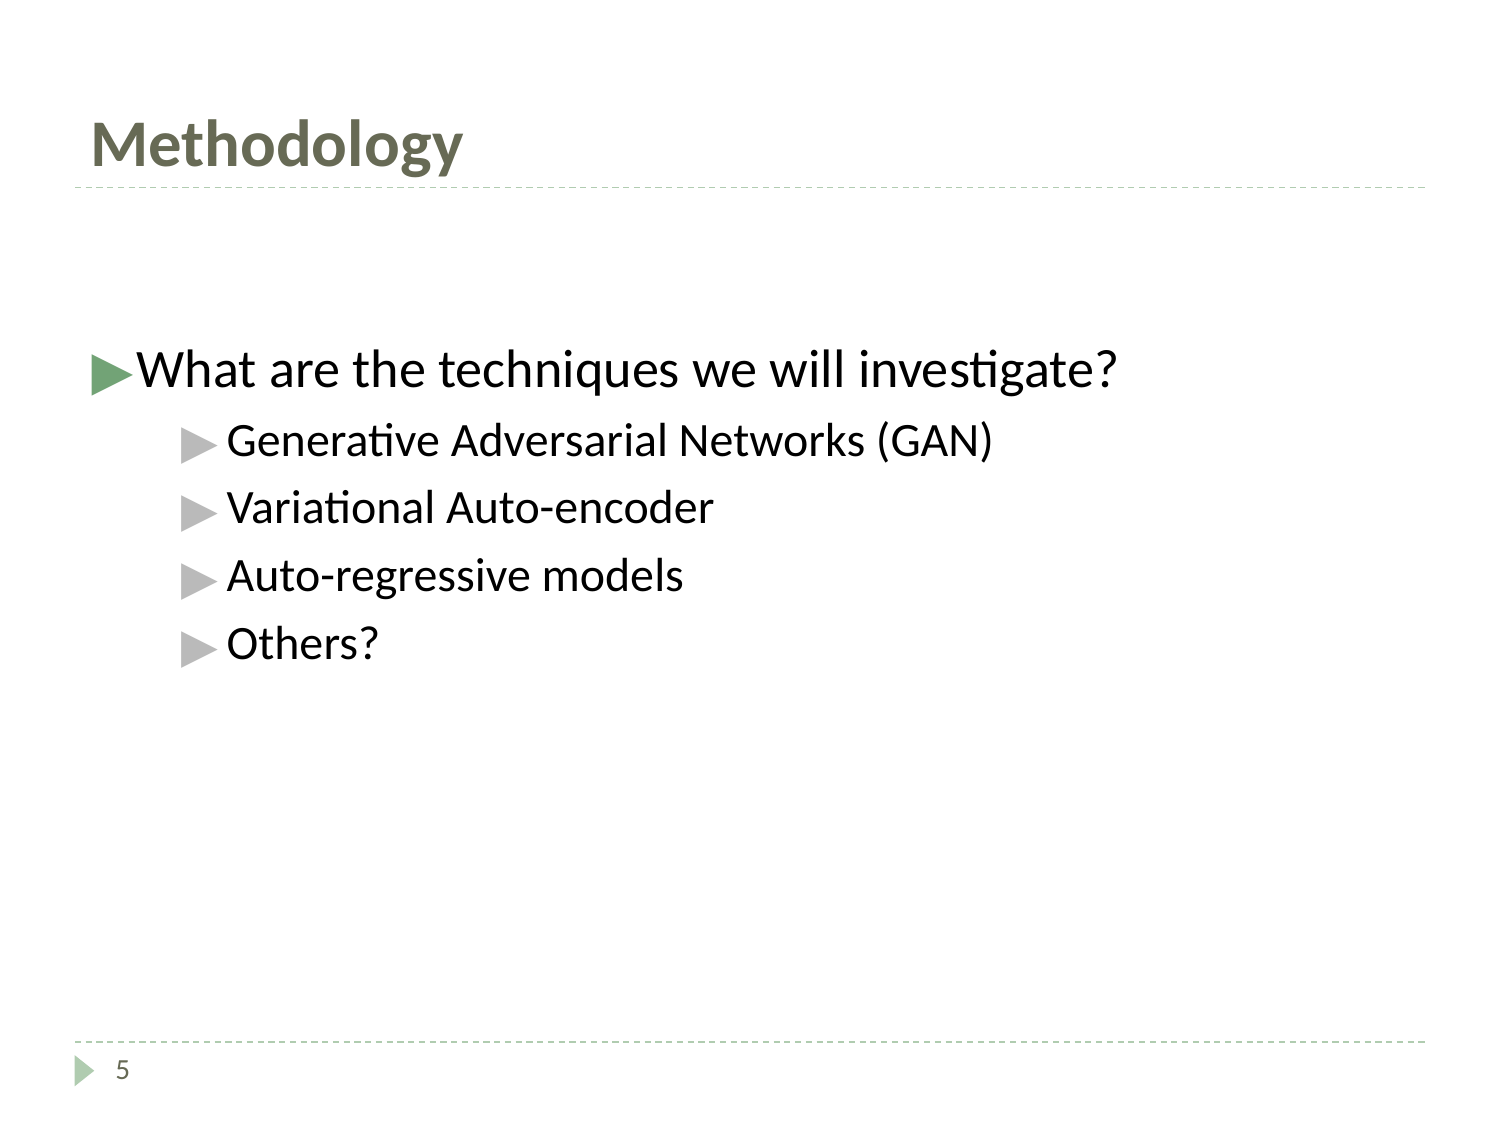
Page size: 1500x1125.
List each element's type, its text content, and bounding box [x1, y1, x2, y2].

slide_number 5 [100, 1042, 426, 1103]
list What are the techniques we will investigate? Generative Adversarial Networks (GAN) Variational Auto-encoder Auto-regressive models Others? [76, 255, 1447, 1030]
title Methodology [75, 24, 1425, 188]
